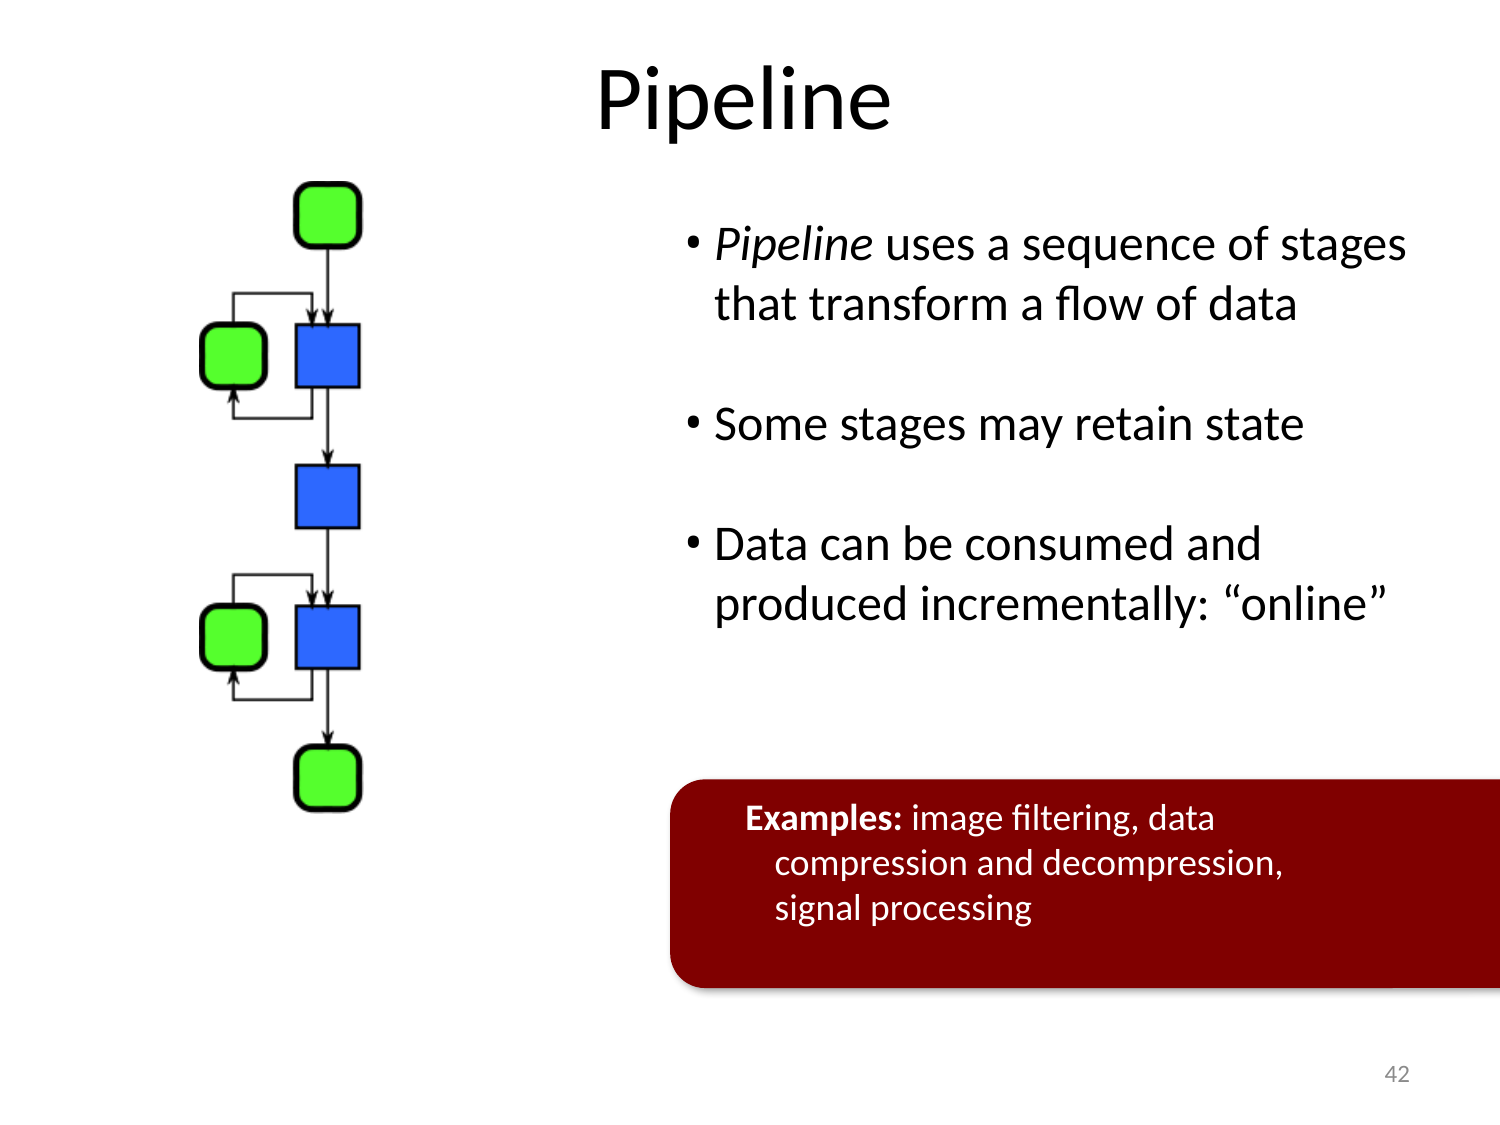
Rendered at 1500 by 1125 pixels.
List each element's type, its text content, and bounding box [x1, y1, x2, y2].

slide_number 42 [1074, 1042, 1425, 1103]
text_box [670, 779, 1500, 989]
title Pipeline [69, 0, 1420, 187]
text_box Examples: image filtering, data compression and decompression, signal processing [730, 785, 1361, 936]
text_box Pipeline uses a sequence of stages that transform a flow of data Some stages may retain state Data can be consumed and produced incrementally: “online” [670, 203, 1427, 805]
picture [199, 180, 364, 815]
